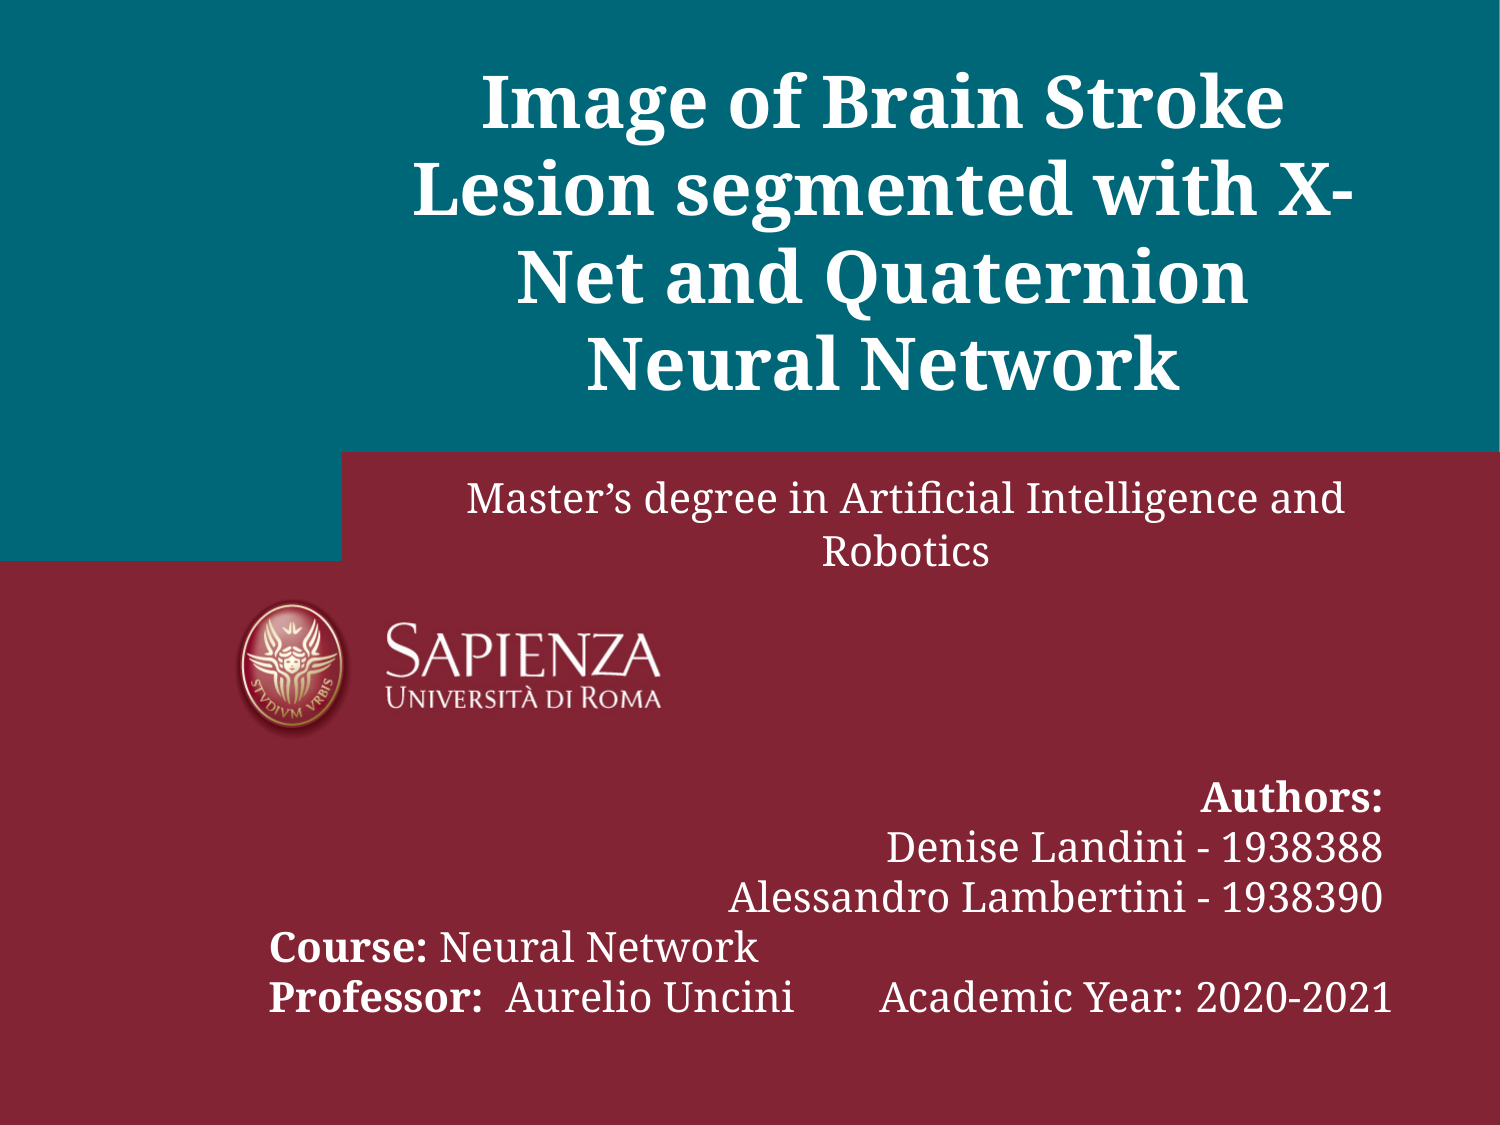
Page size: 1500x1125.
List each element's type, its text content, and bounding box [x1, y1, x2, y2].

text_box [0, 0, 1500, 452]
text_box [0, 452, 1500, 1125]
title Image of Brain Stroke Lesion segmented with X-Net and Quaternion Neural Network [383, 47, 1384, 355]
